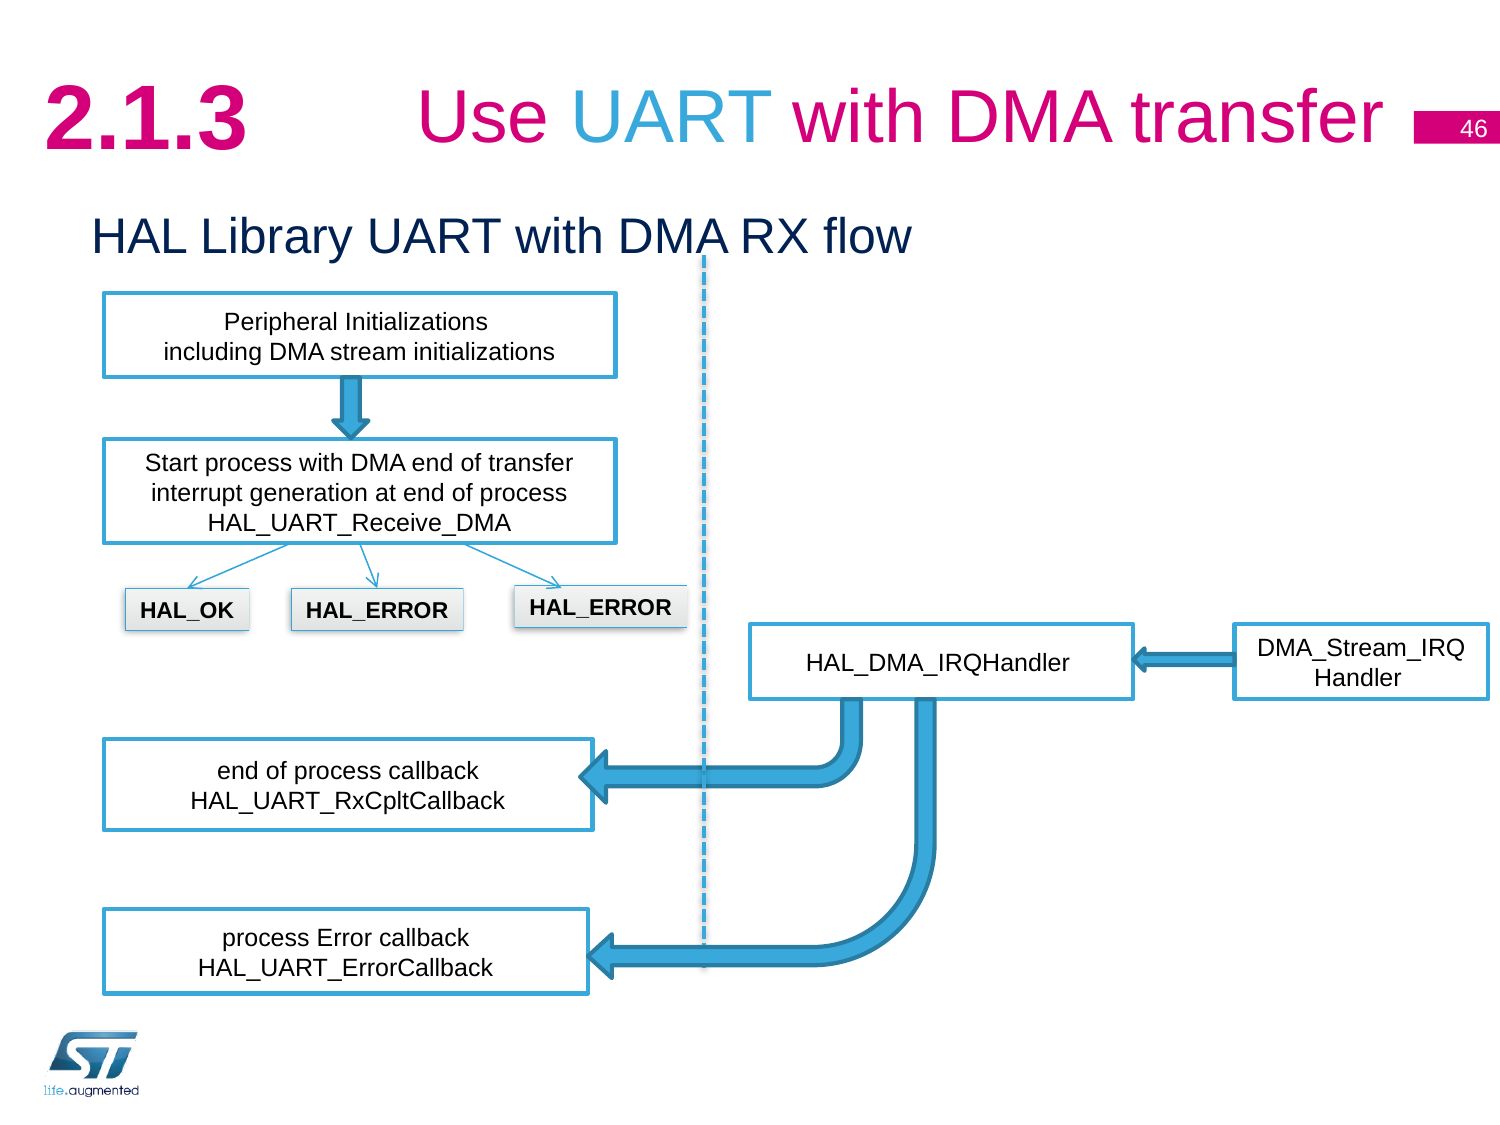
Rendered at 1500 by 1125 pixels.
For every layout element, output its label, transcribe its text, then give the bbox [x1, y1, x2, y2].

text_box Peripheral Initializations including DMA stream initializations [102, 291, 618, 379]
text_box [1131, 646, 1237, 673]
picture [36, 1022, 147, 1103]
text_box process Error callback HAL_UART_ErrorCallback [102, 907, 590, 996]
text_box DMA_Stream_IRQHandler [1232, 622, 1490, 701]
title Use UART with DMA transfer [74, 18, 1400, 196]
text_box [359, 543, 378, 589]
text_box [464, 543, 562, 589]
list HAL Library UART with DMA RX flow [75, 196, 1427, 407]
text_box [585, 932, 699, 980]
slide_number 46 [1413, 111, 1500, 144]
text_box end of process callback HAL_UART_RxCpltCallback [102, 737, 595, 832]
text_box [709, 697, 937, 968]
text_box Start process with DMA end of transfer interrupt generation at end of process HAL_UART_Receive_DMA [102, 437, 618, 545]
text_box [578, 749, 697, 805]
text_box [711, 697, 864, 789]
text_box HAL_ERROR [290, 587, 464, 631]
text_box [187, 543, 289, 589]
text_box 2.1.3 [29, 19, 313, 207]
text_box [331, 375, 371, 441]
text_box HAL_OK [124, 587, 250, 631]
text_box HAL_DMA_IRQHandler [748, 622, 1135, 701]
text_box HAL_ERROR [514, 585, 688, 628]
